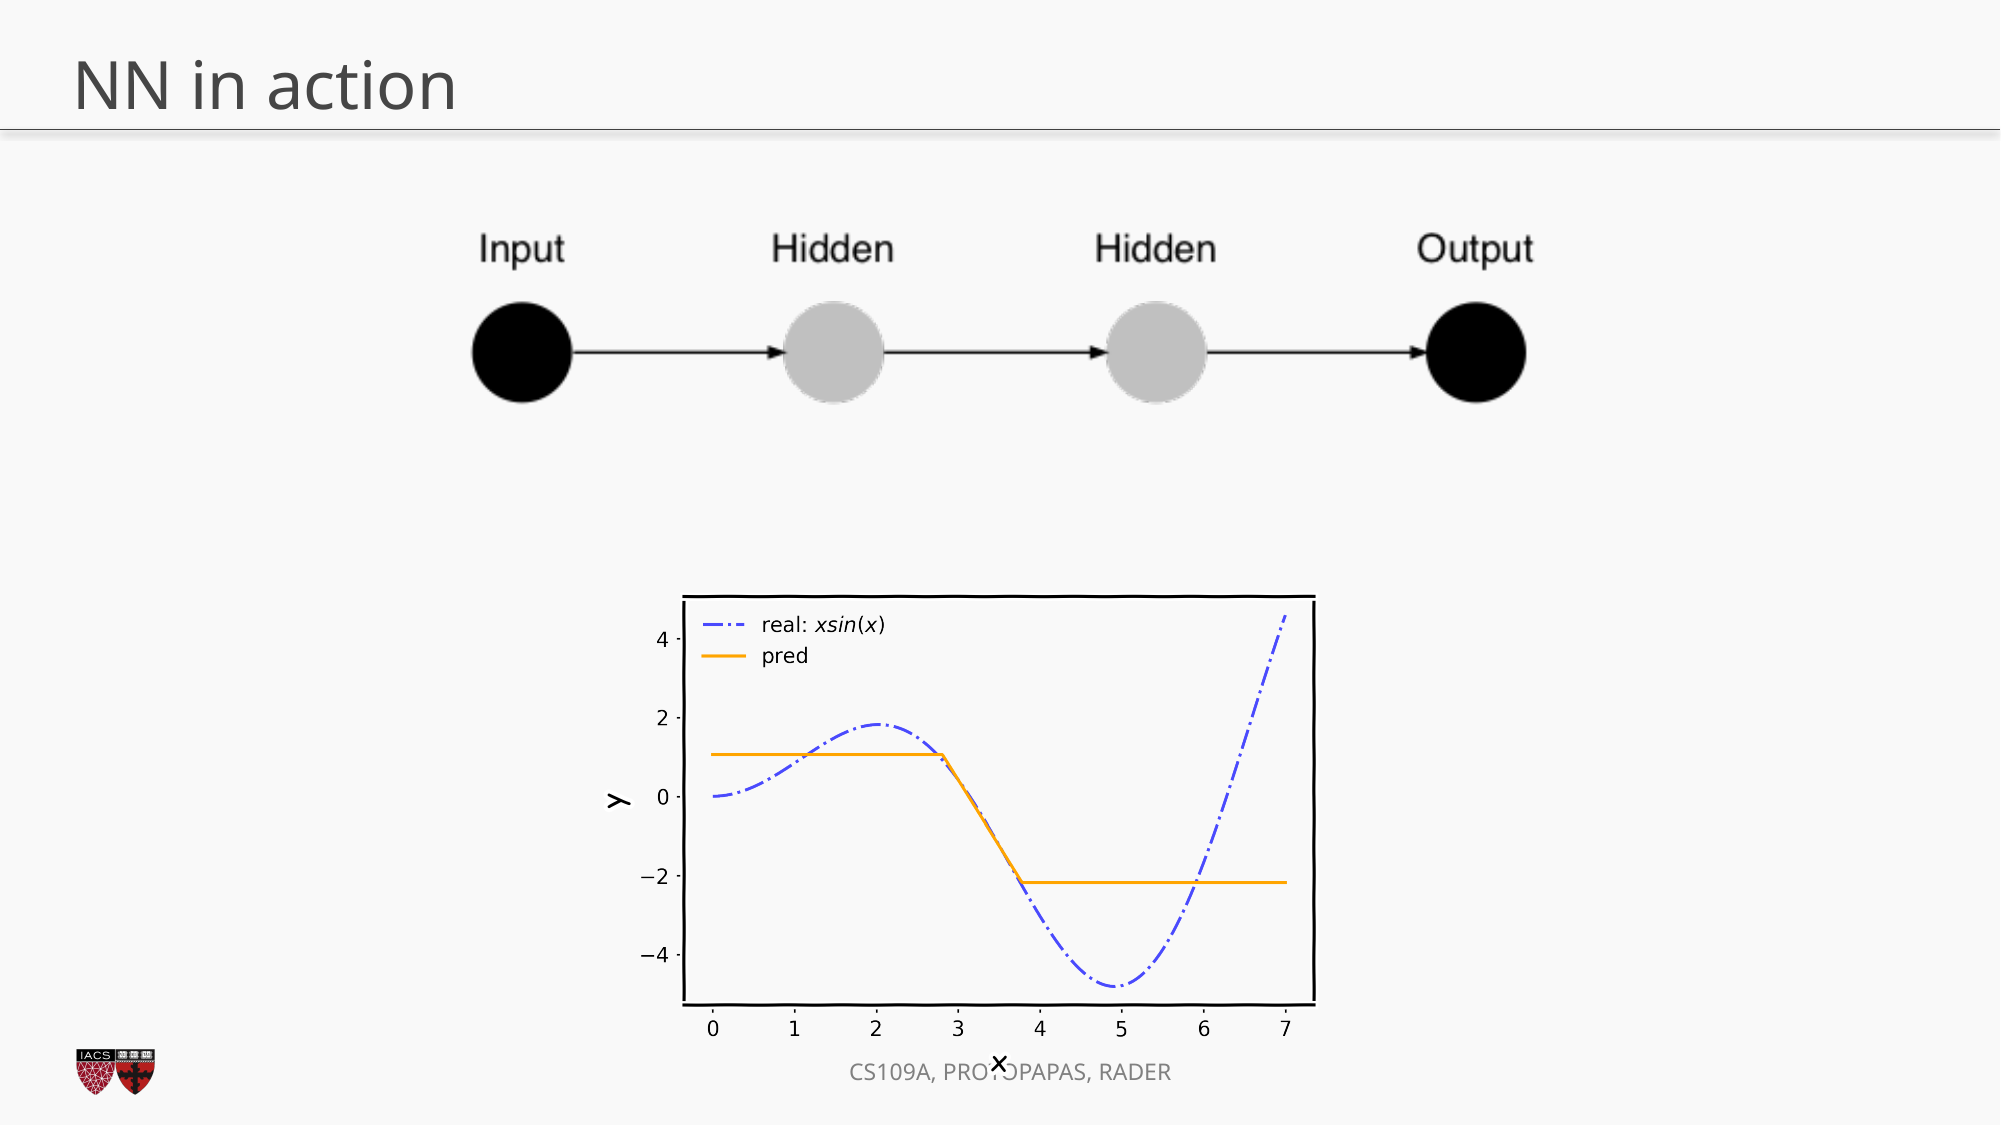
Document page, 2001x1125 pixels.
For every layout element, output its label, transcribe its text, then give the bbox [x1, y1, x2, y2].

picture [539, 524, 1441, 1125]
title NN in action [57, 35, 1943, 162]
picture [417, 185, 1583, 460]
picture [75, 1049, 155, 1095]
